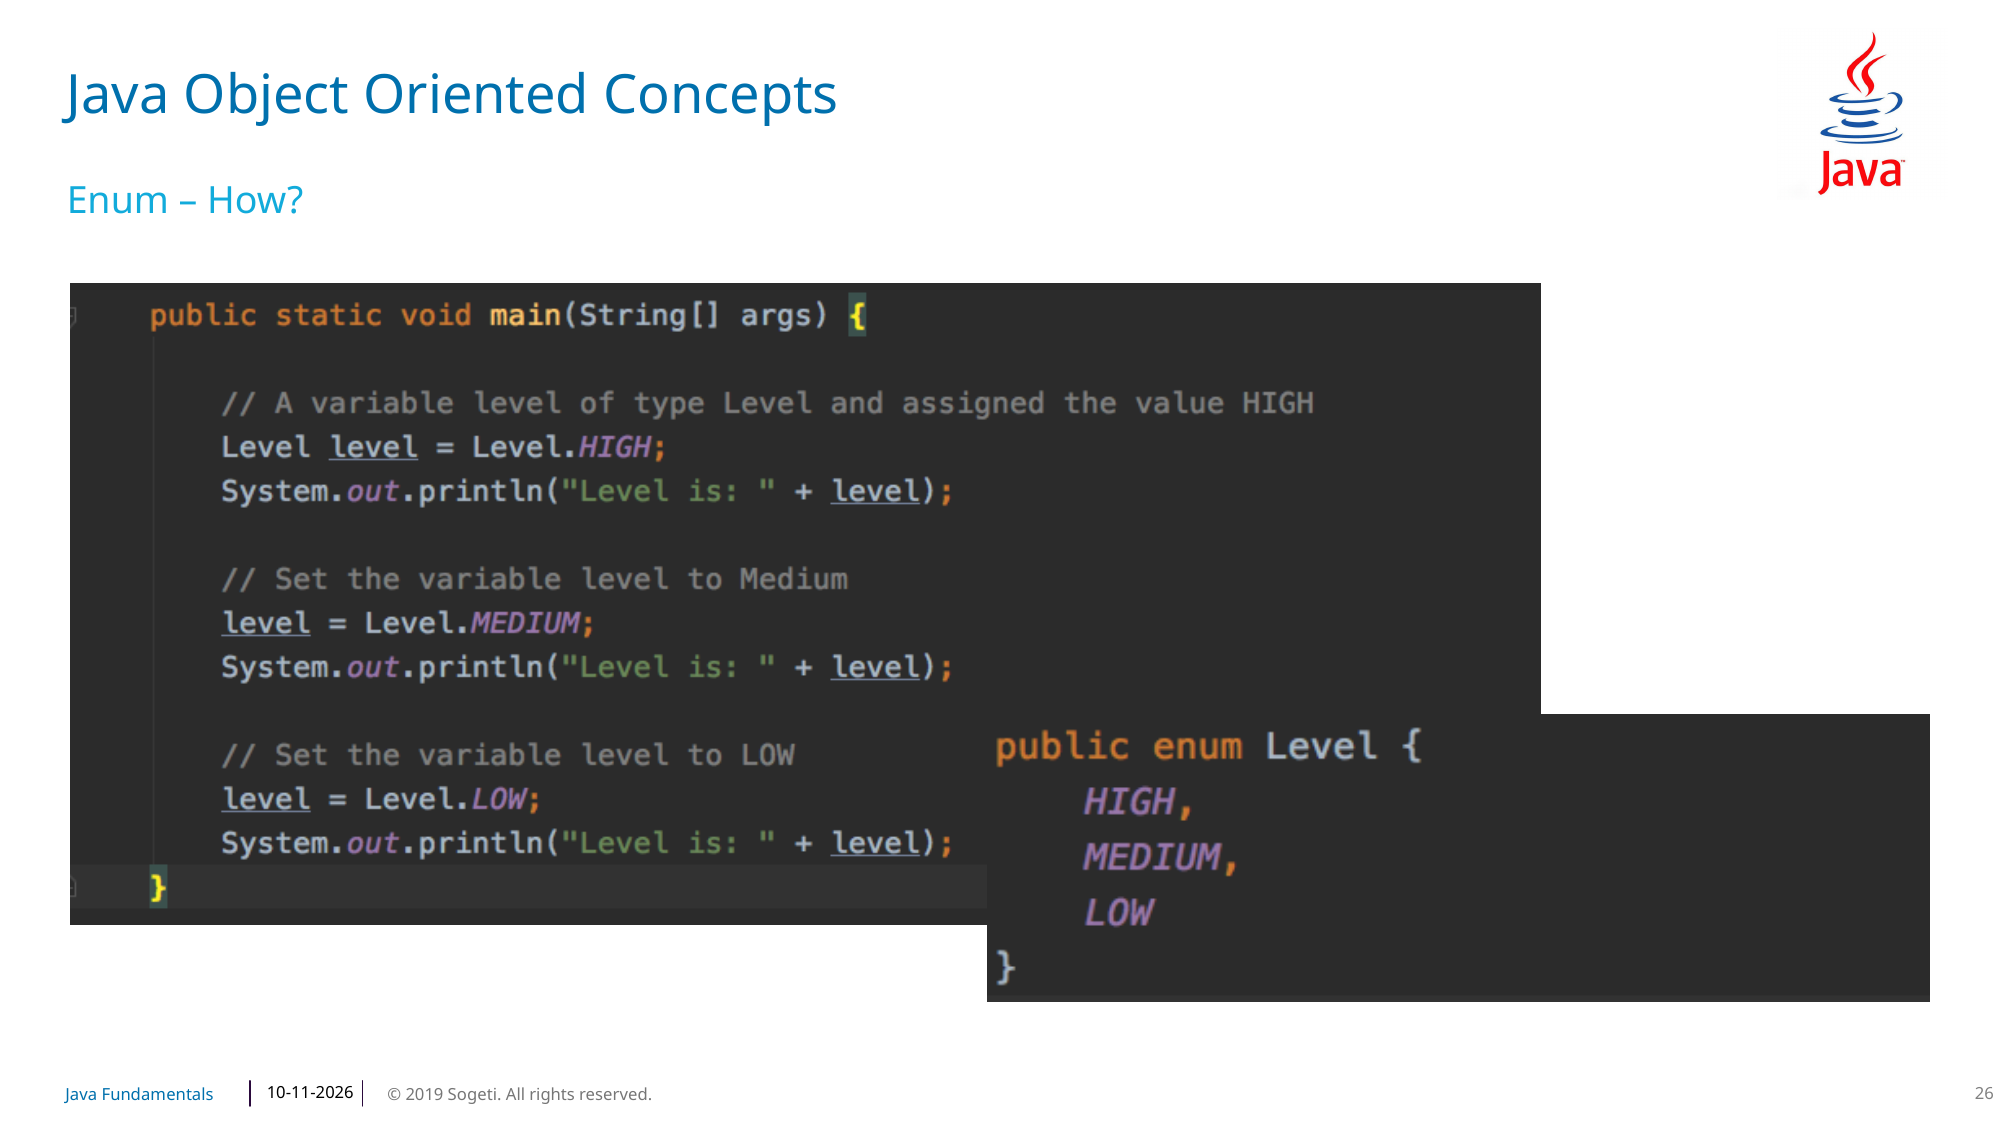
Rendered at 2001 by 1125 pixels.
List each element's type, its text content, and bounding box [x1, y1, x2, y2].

picture [1776, 28, 1948, 200]
text_box Enum – How? [66, 174, 1863, 242]
picture [70, 283, 1930, 1002]
text_box Java Object Oriented Concepts [66, 66, 1776, 134]
